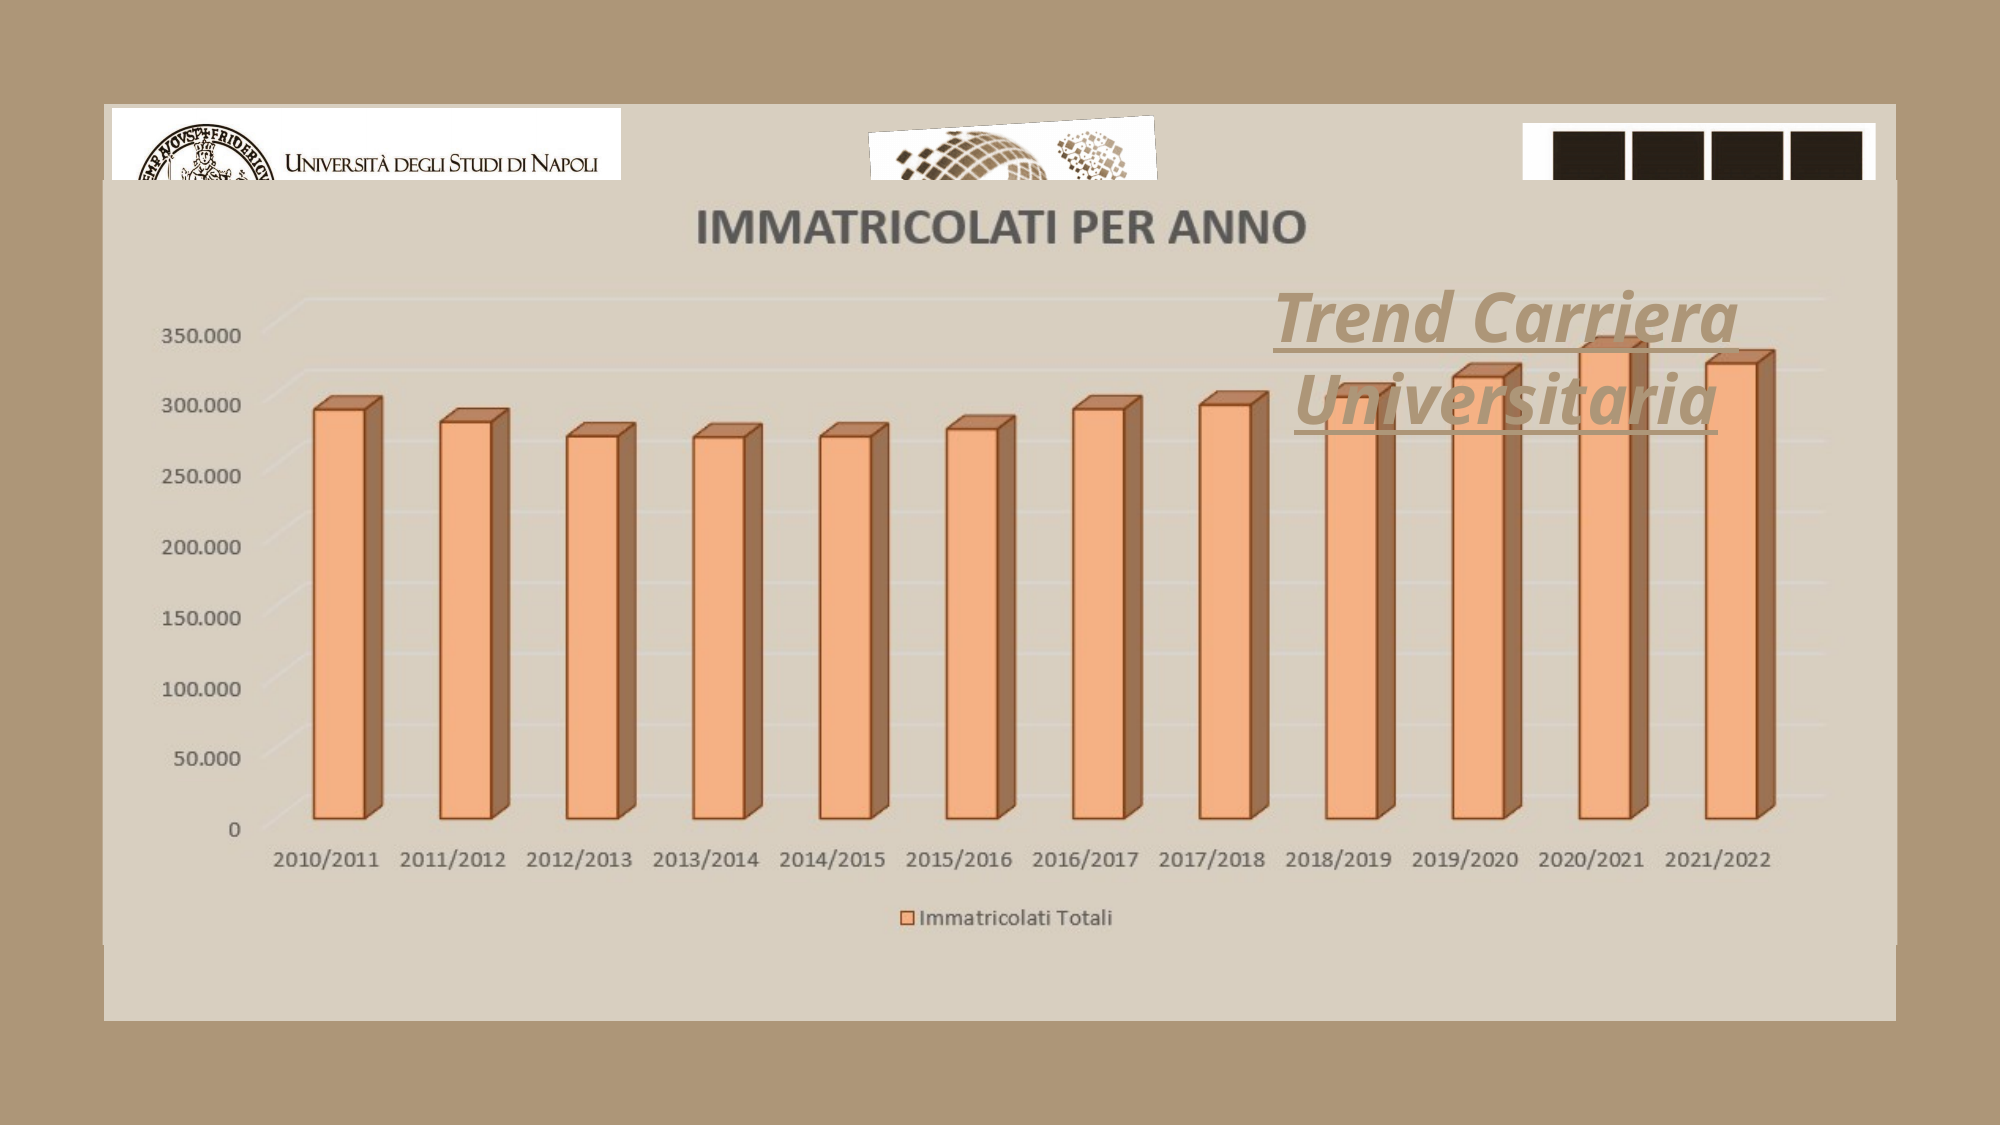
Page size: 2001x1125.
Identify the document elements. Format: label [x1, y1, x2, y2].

text_box [0, 0, 2000, 1125]
picture [102, 108, 1898, 945]
